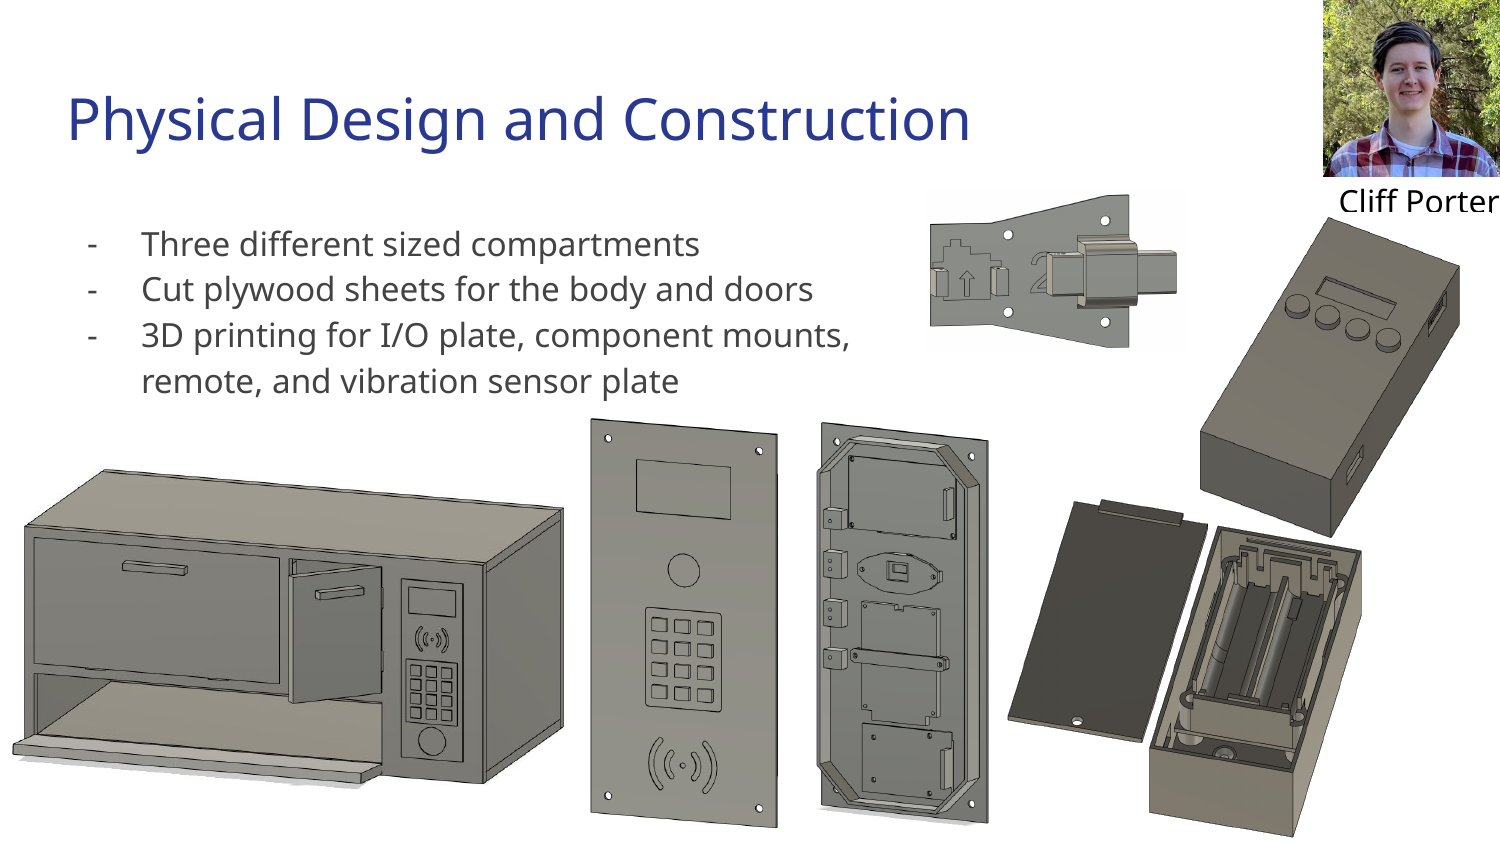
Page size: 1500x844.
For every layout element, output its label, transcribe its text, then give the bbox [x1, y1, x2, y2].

list Three different sized compartments Cut plywood sheets for the body and doors 3D printing for I/O plate, component mounts, remote, and vibration sensor plate [51, 201, 903, 440]
picture [0, 189, 1491, 844]
text_box Cliff Porter [1323, 184, 1500, 236]
picture [1323, 0, 1500, 177]
title Physical Design and Construction [51, 67, 1318, 167]
